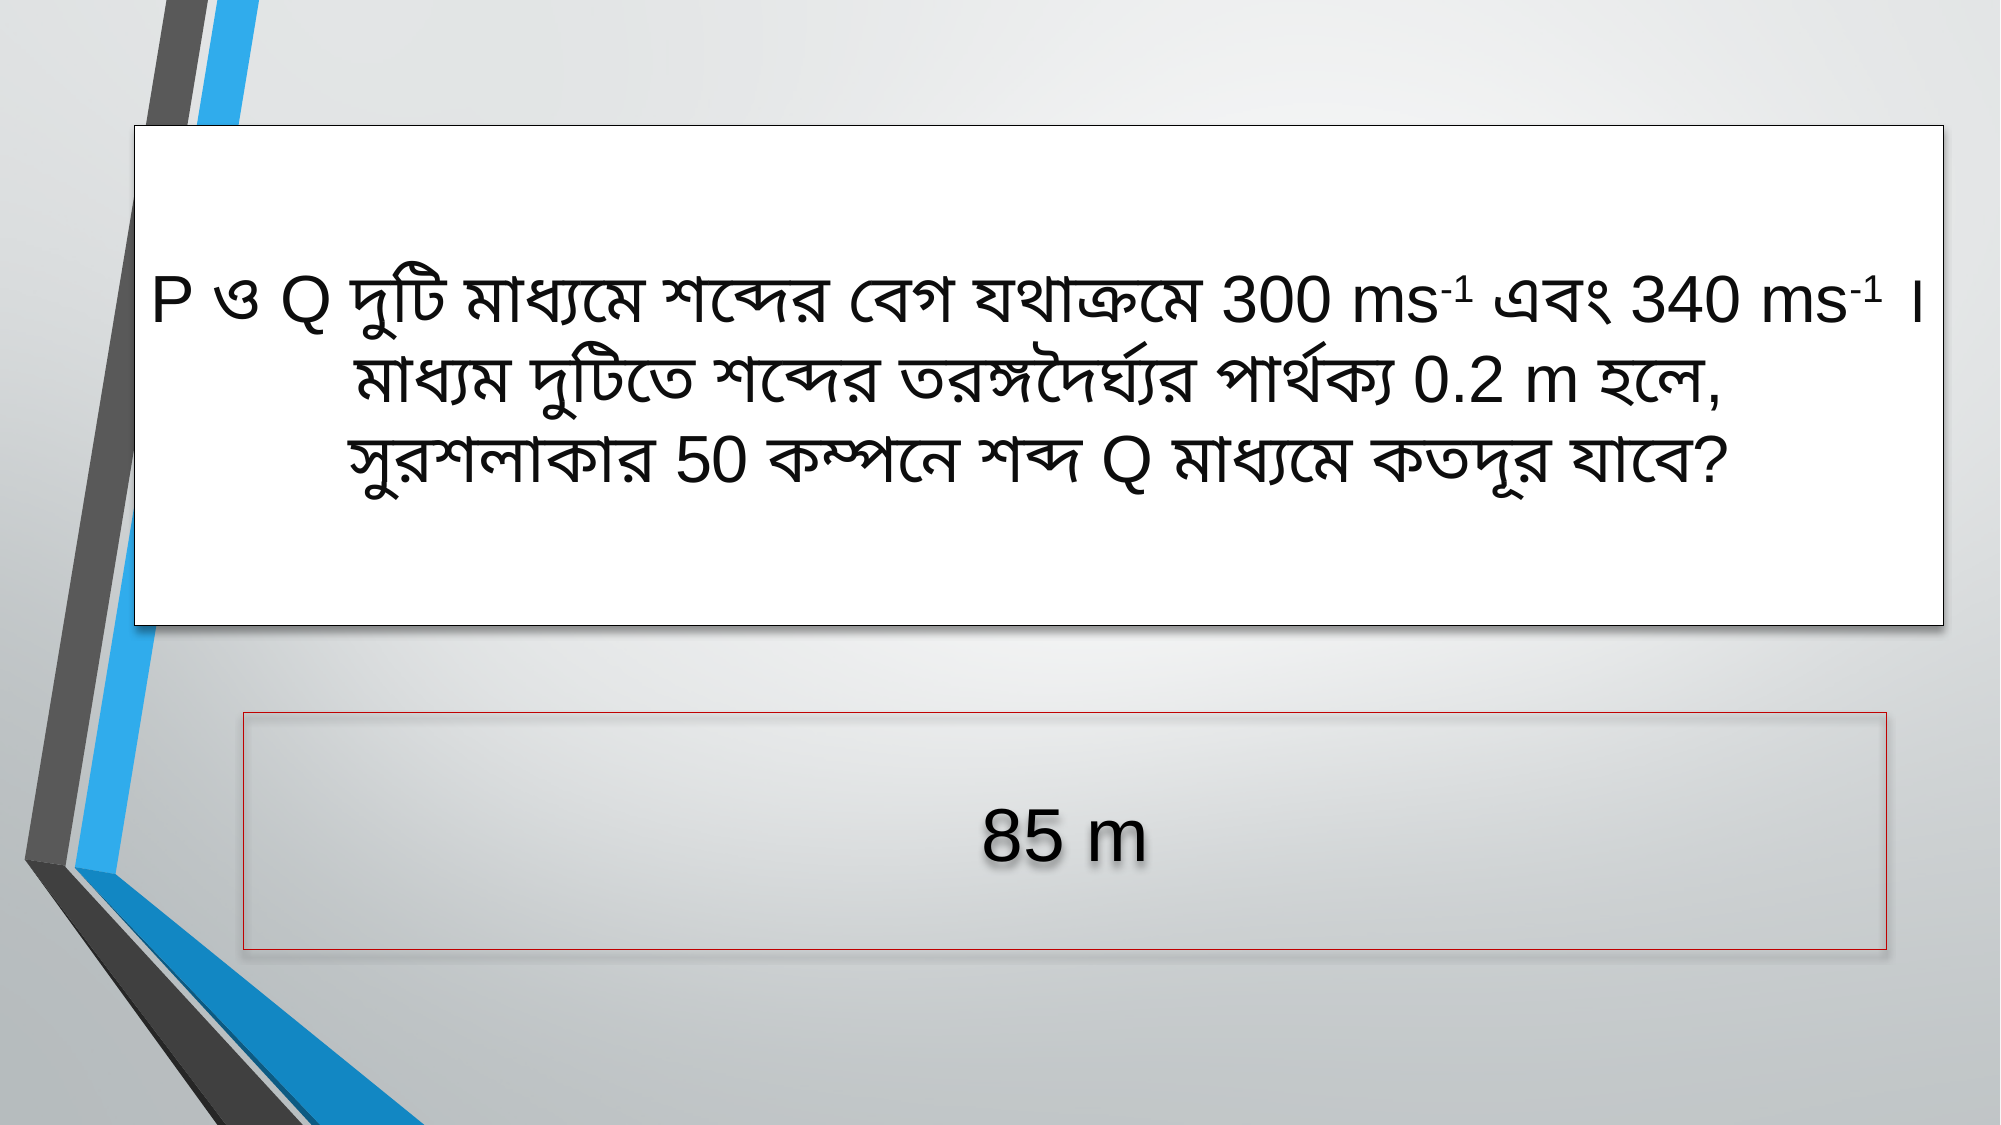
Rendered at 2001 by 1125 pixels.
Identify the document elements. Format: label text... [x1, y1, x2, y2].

list 85 m [243, 712, 1887, 950]
title P ও Q দুটি মাধ্যমে শব্দের বেগ যথাক্রমে 300 ms-1 এবং 340 ms-1 । মাধ্যম দুটিতে শব্দের তরঙ্গদৈর্ঘ্যর পার্থক্য 0.2 m হলে, সুরশলাকার 50 কম্পনে শব্দ Q মাধ্যমে কতদূর যাবে? [134, 125, 1944, 626]
